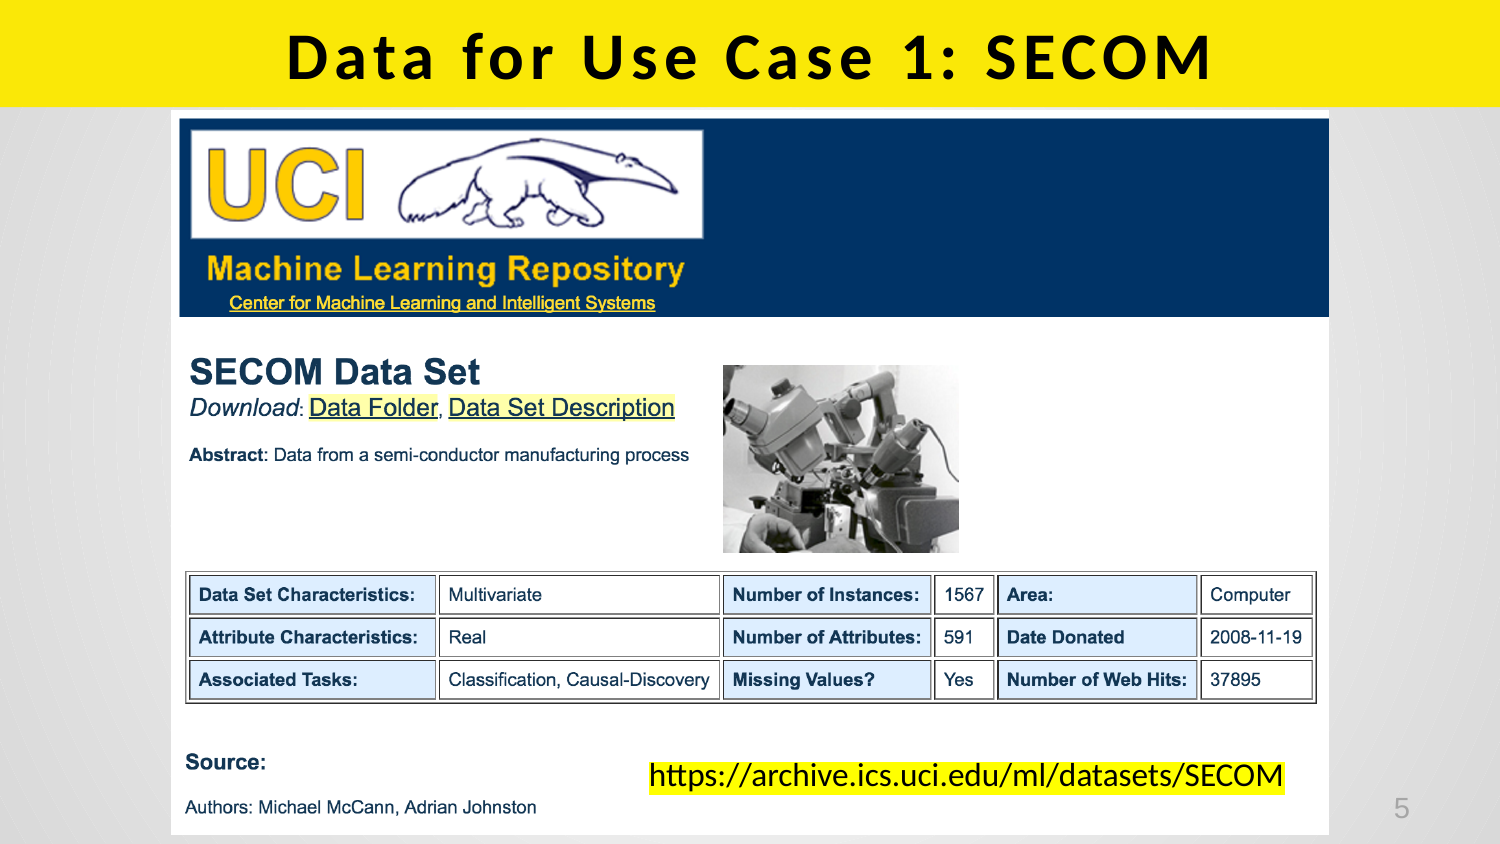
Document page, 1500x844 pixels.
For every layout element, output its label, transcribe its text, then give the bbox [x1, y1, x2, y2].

title Data for Use Case 1: SECOM [75, 0, 1425, 108]
slide_number 5 [1332, 782, 1425, 827]
picture [171, 109, 1329, 836]
